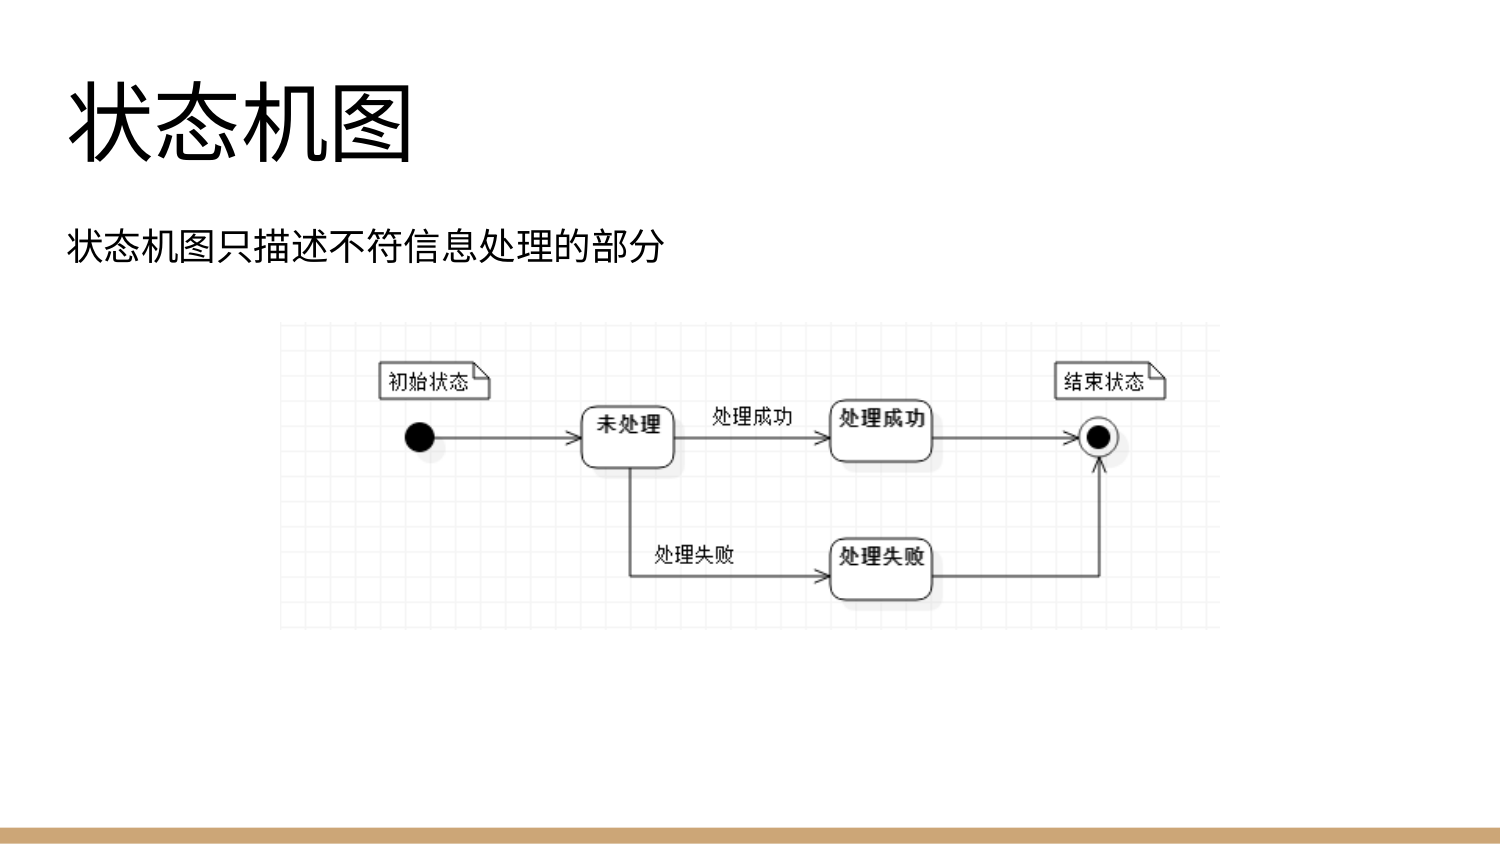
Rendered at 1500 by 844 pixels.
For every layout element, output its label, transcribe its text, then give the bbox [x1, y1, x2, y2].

picture [280, 322, 1220, 630]
title 状态机图 [51, 51, 1449, 189]
list 状态机图只描述不符信息处理的部分 [51, 200, 1449, 752]
